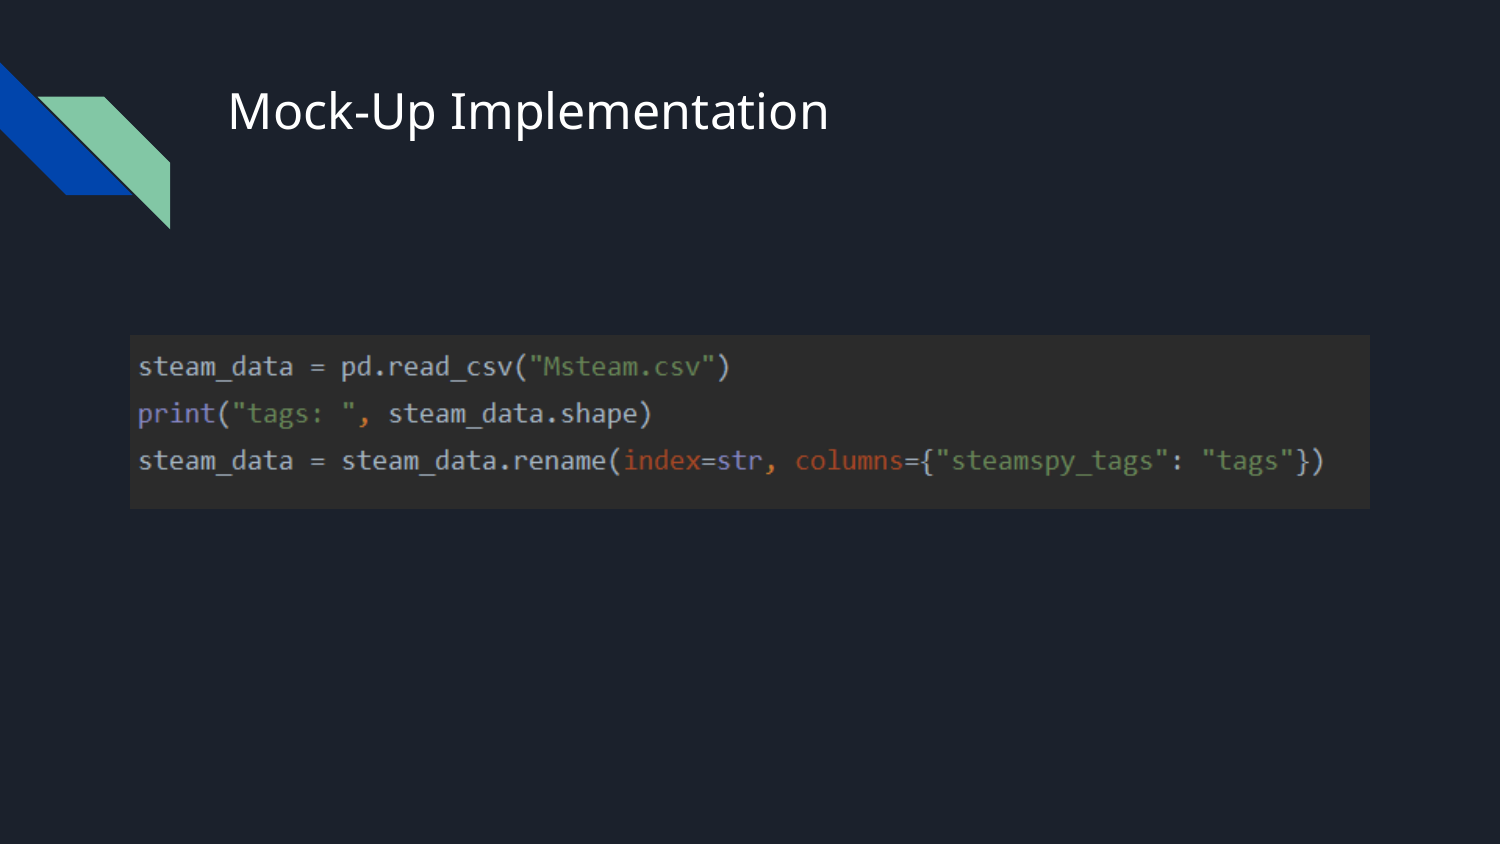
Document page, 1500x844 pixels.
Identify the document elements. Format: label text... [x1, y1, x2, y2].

picture [130, 334, 1370, 509]
title Mock-Up Implementation [212, 64, 1368, 215]
